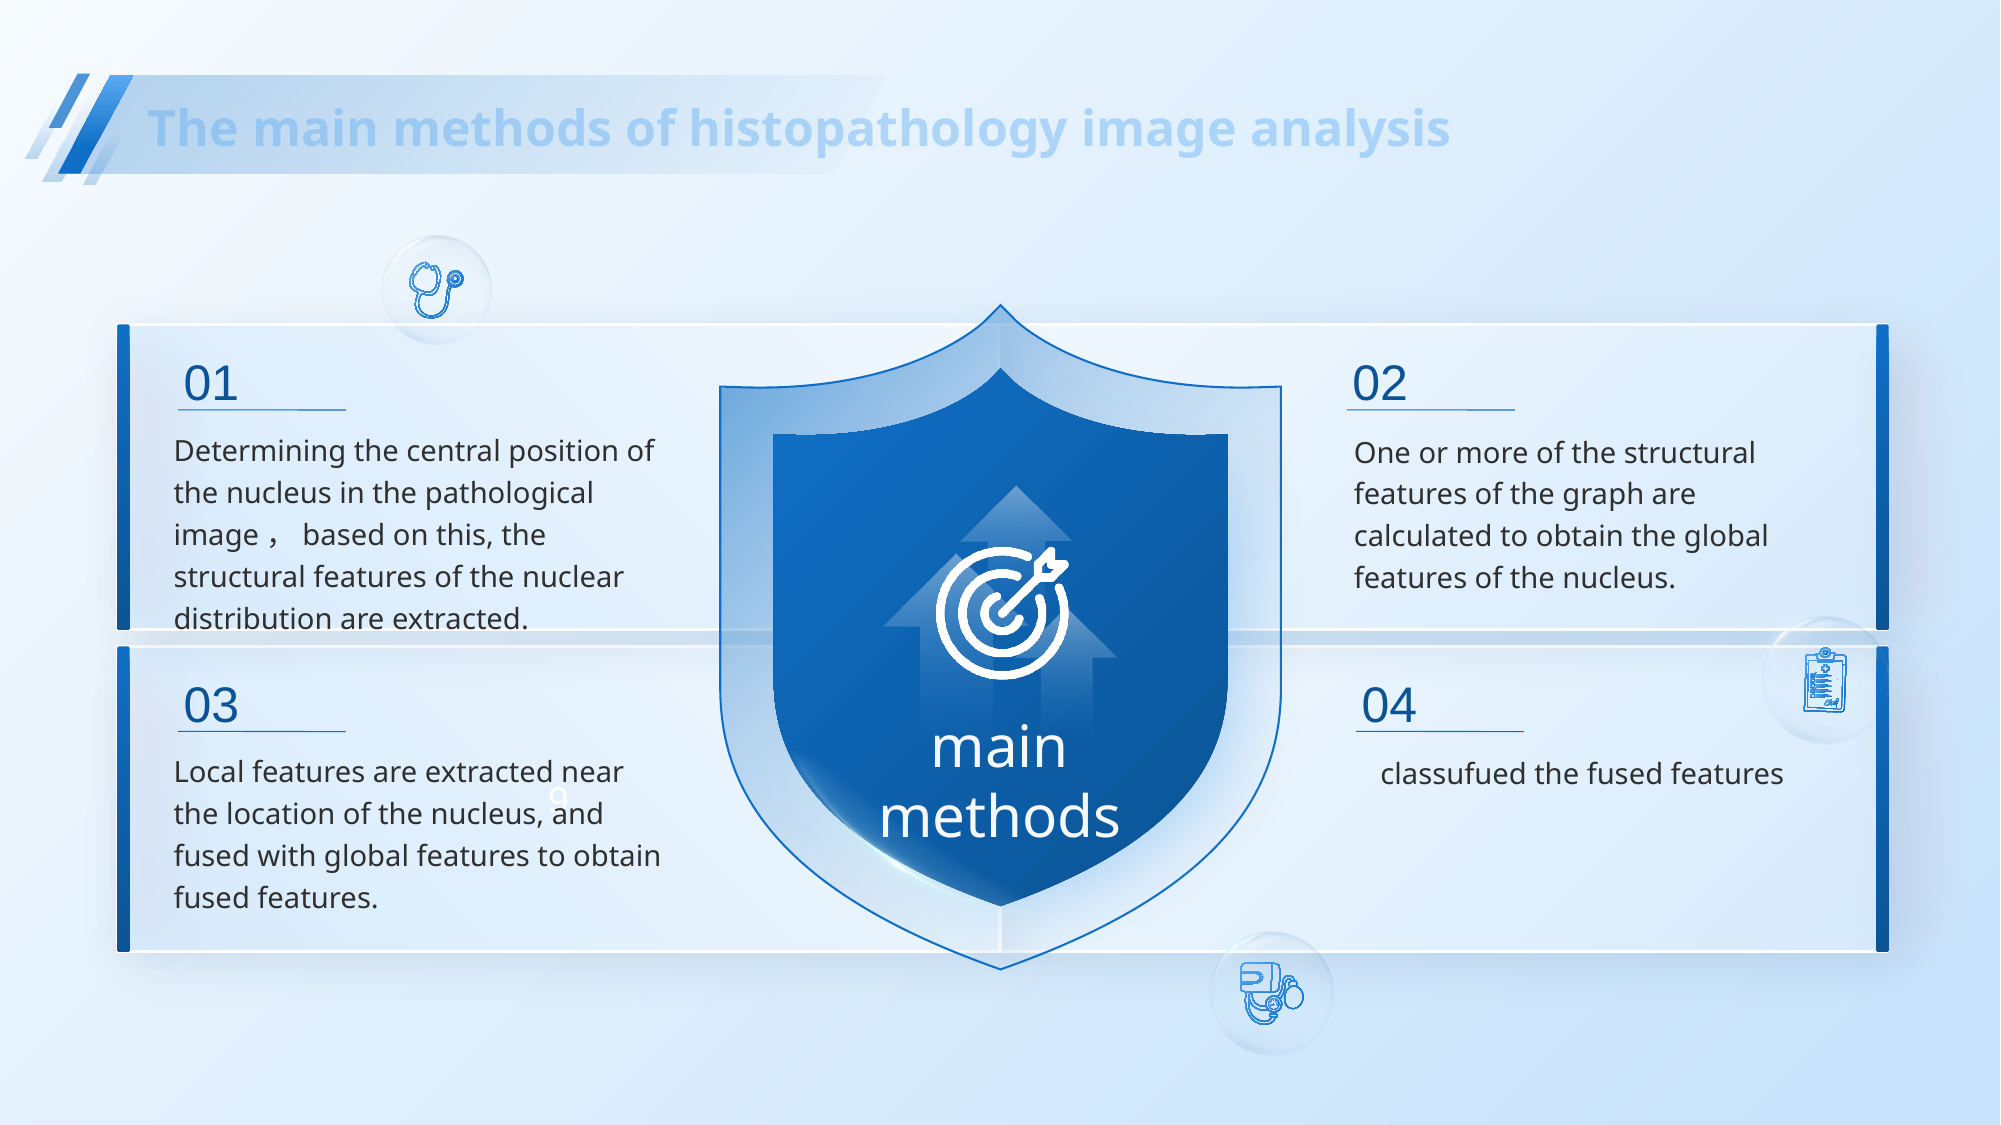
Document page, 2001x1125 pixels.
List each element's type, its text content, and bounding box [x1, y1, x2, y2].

title The main methods of histopathology image analysis [133, 89, 1915, 165]
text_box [1281, 646, 1889, 952]
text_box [1750, 616, 1903, 744]
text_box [1281, 324, 1889, 630]
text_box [376, 234, 498, 347]
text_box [117, 324, 720, 630]
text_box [720, 305, 1281, 970]
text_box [117, 646, 720, 967]
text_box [1201, 929, 1349, 1056]
